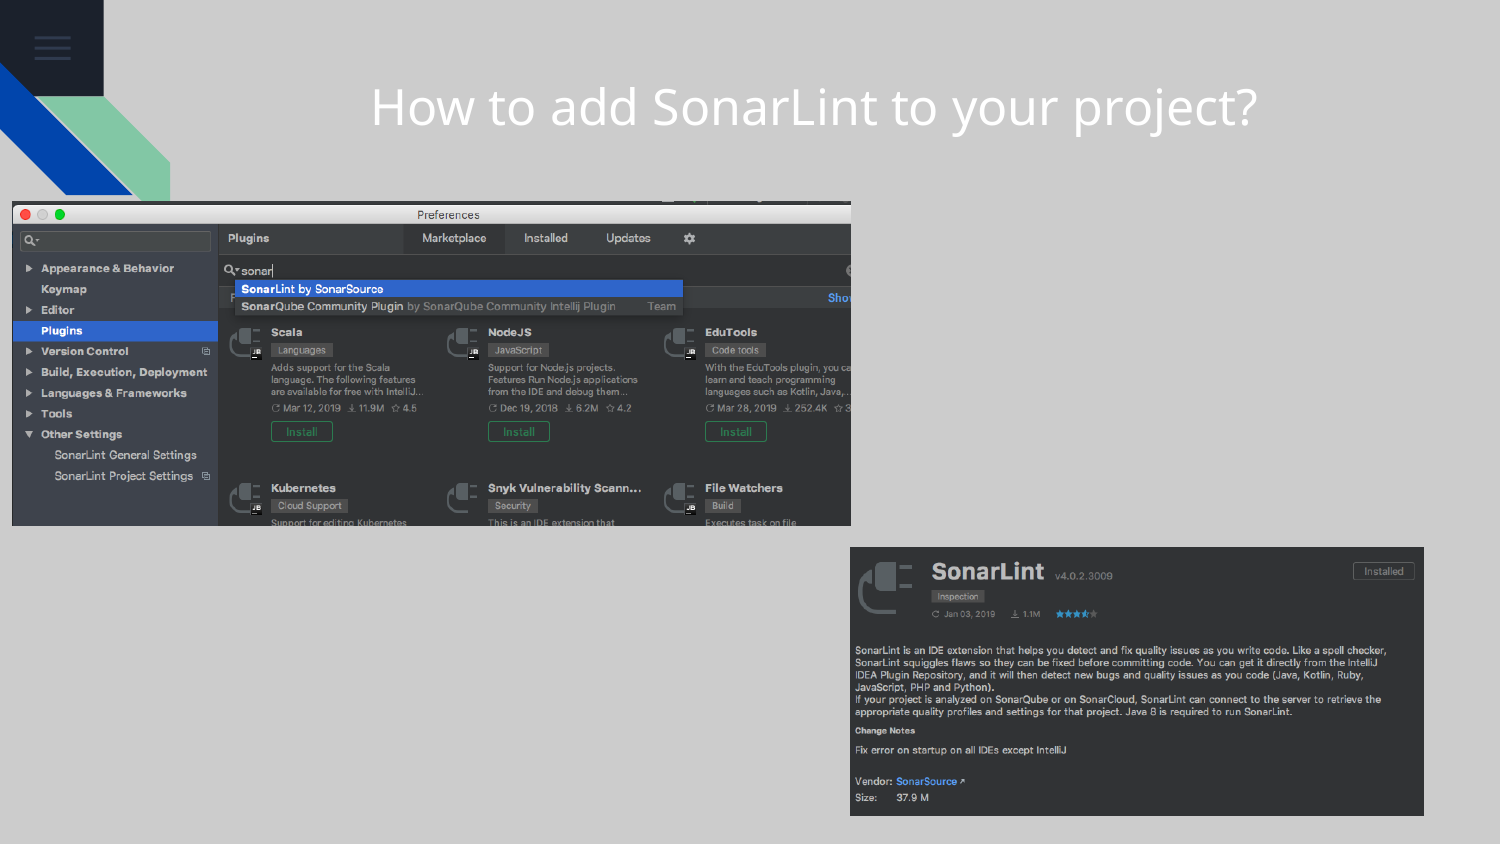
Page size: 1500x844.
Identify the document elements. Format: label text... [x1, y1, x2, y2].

title How to add SonarLint to your project? [185, 51, 1444, 202]
picture [849, 546, 1424, 816]
picture [12, 201, 851, 526]
